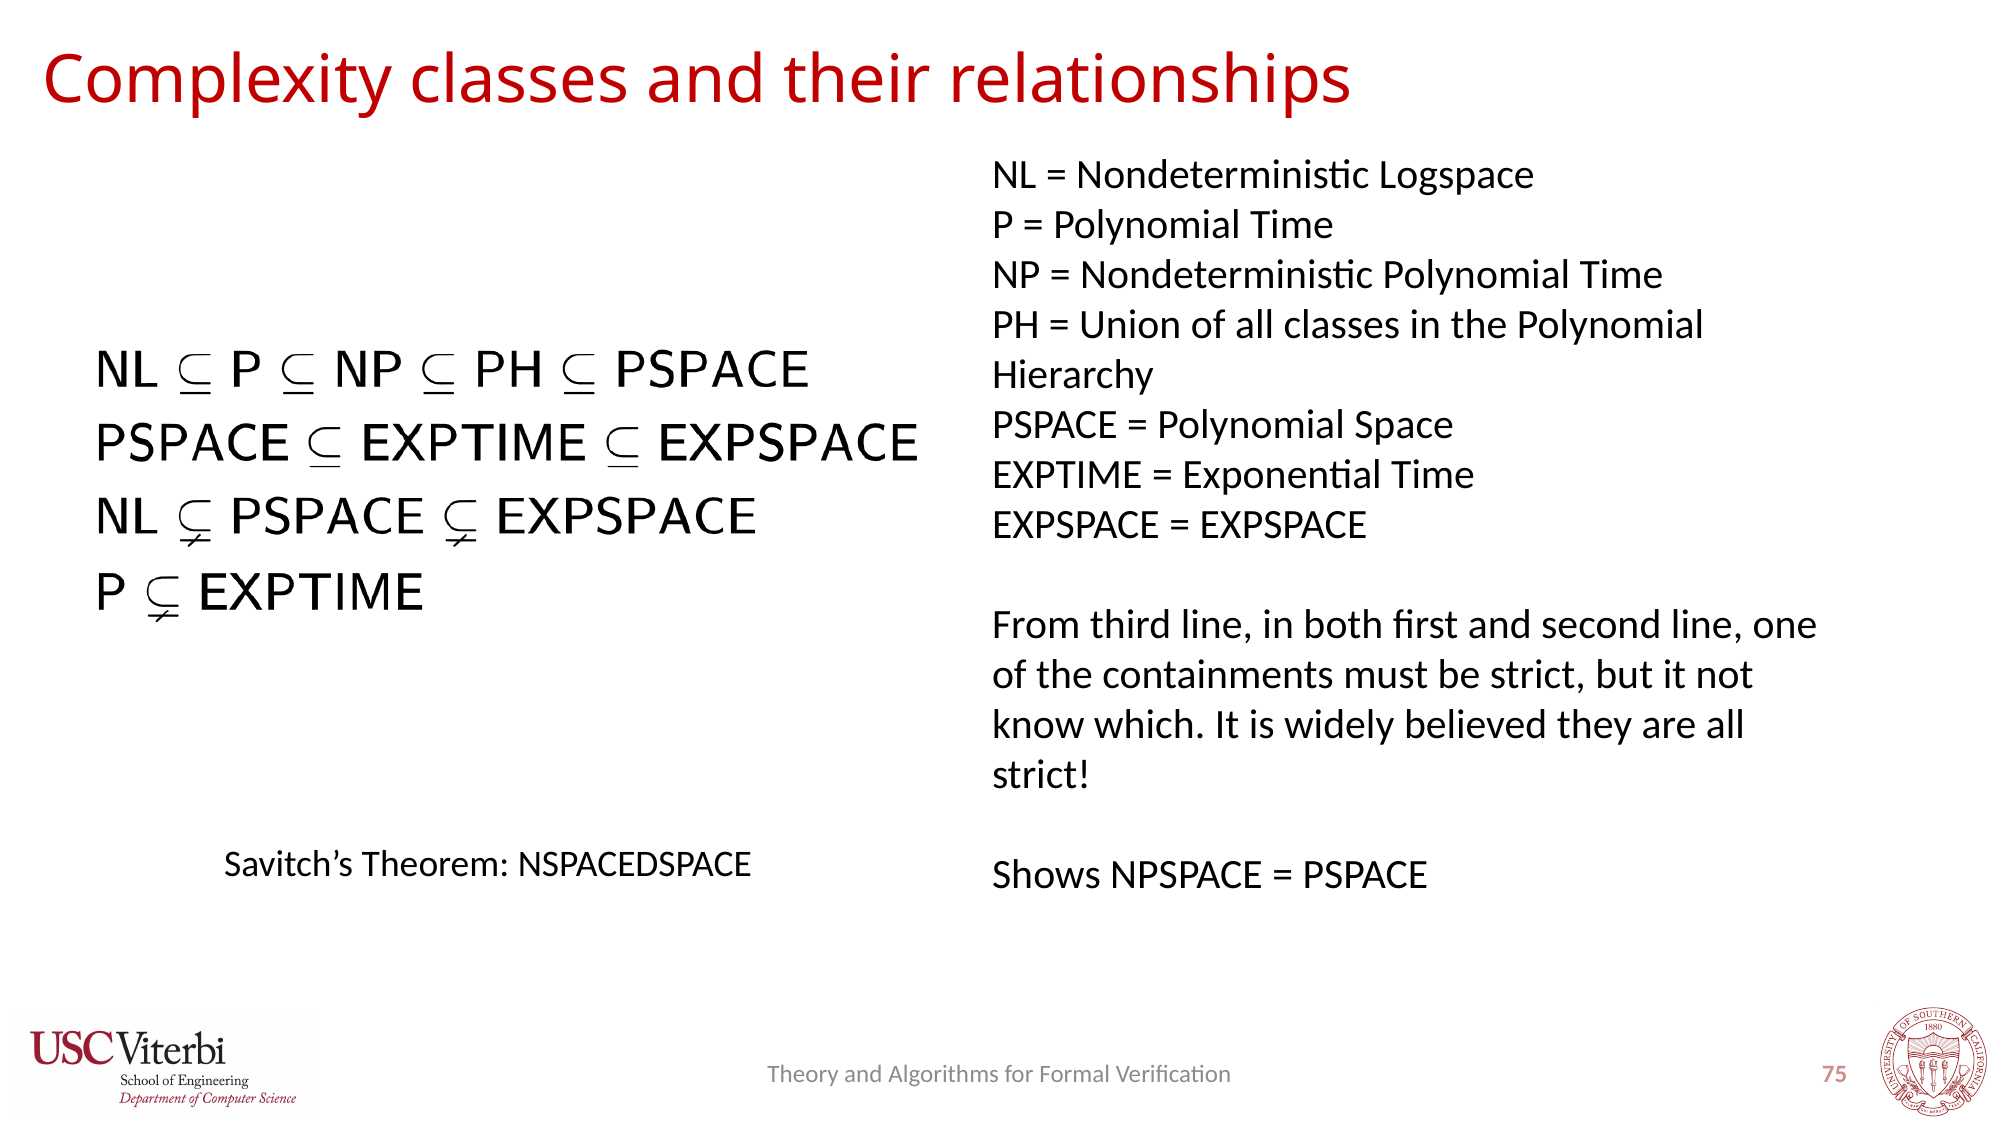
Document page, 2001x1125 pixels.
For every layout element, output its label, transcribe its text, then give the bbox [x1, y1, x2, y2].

picture [85, 338, 928, 628]
title Complexity classes and their relationships [27, 12, 1947, 150]
picture [12, 1014, 316, 1119]
text_box NL = Nondeterministic Logspace P = Polynomial Time NP = Nondeterministic Polynomial Time PH = Union of all classes in the Polynomial Hierarchy PSPACE = Polynomial Space EXPTIME = Exponential Time EXPSPACE = EXPSPACE From third line, in both first and second line, one of the containments must be strict, but it not know which. It is widely believed they are all strict! Shows NPSPACE = PSPACE [977, 139, 1863, 905]
picture [1879, 1002, 1988, 1119]
footer Theory and Algorithms for Formal Verification [662, 1042, 1338, 1103]
slide_number 75 [1684, 1042, 1863, 1103]
